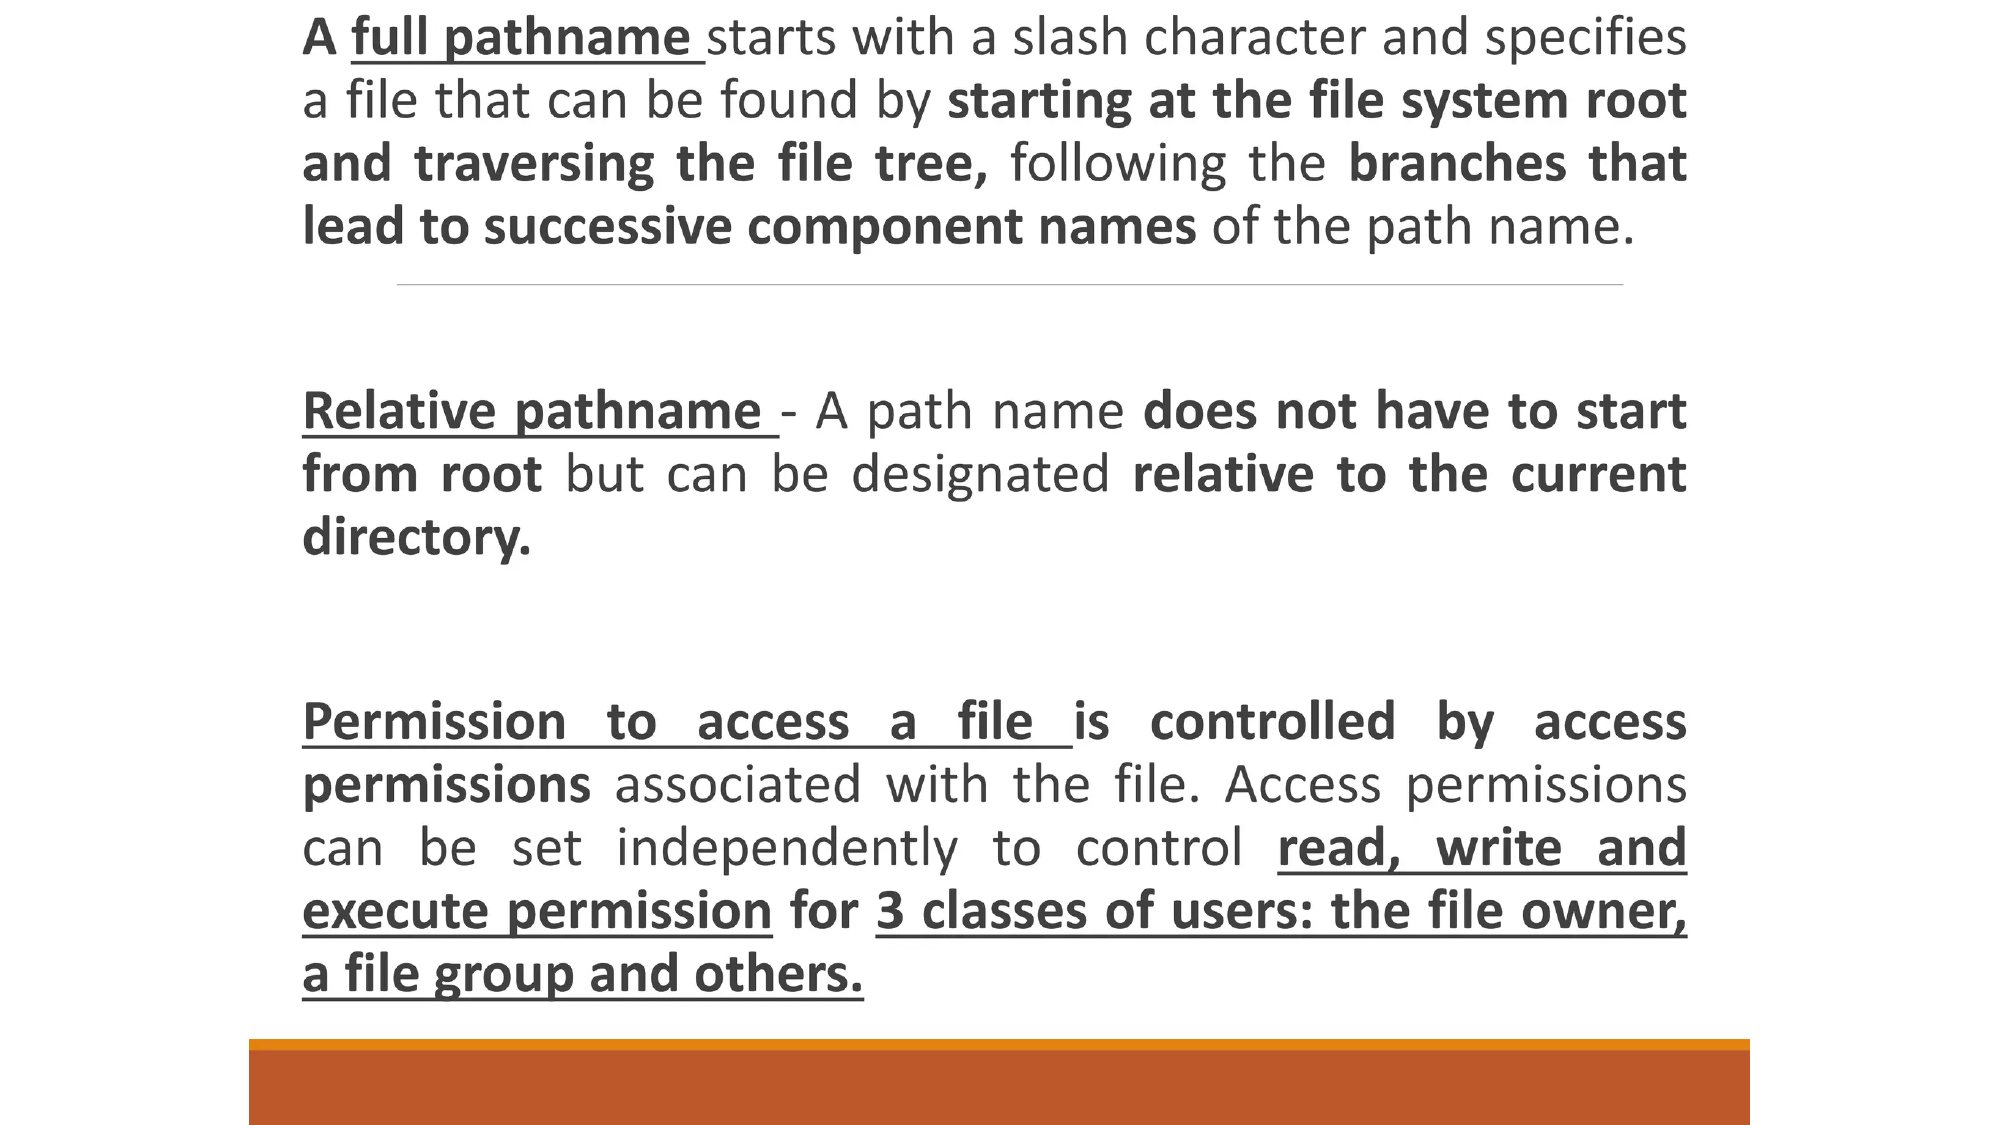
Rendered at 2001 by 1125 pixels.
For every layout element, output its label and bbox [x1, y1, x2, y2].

picture [249, 0, 1751, 1125]
